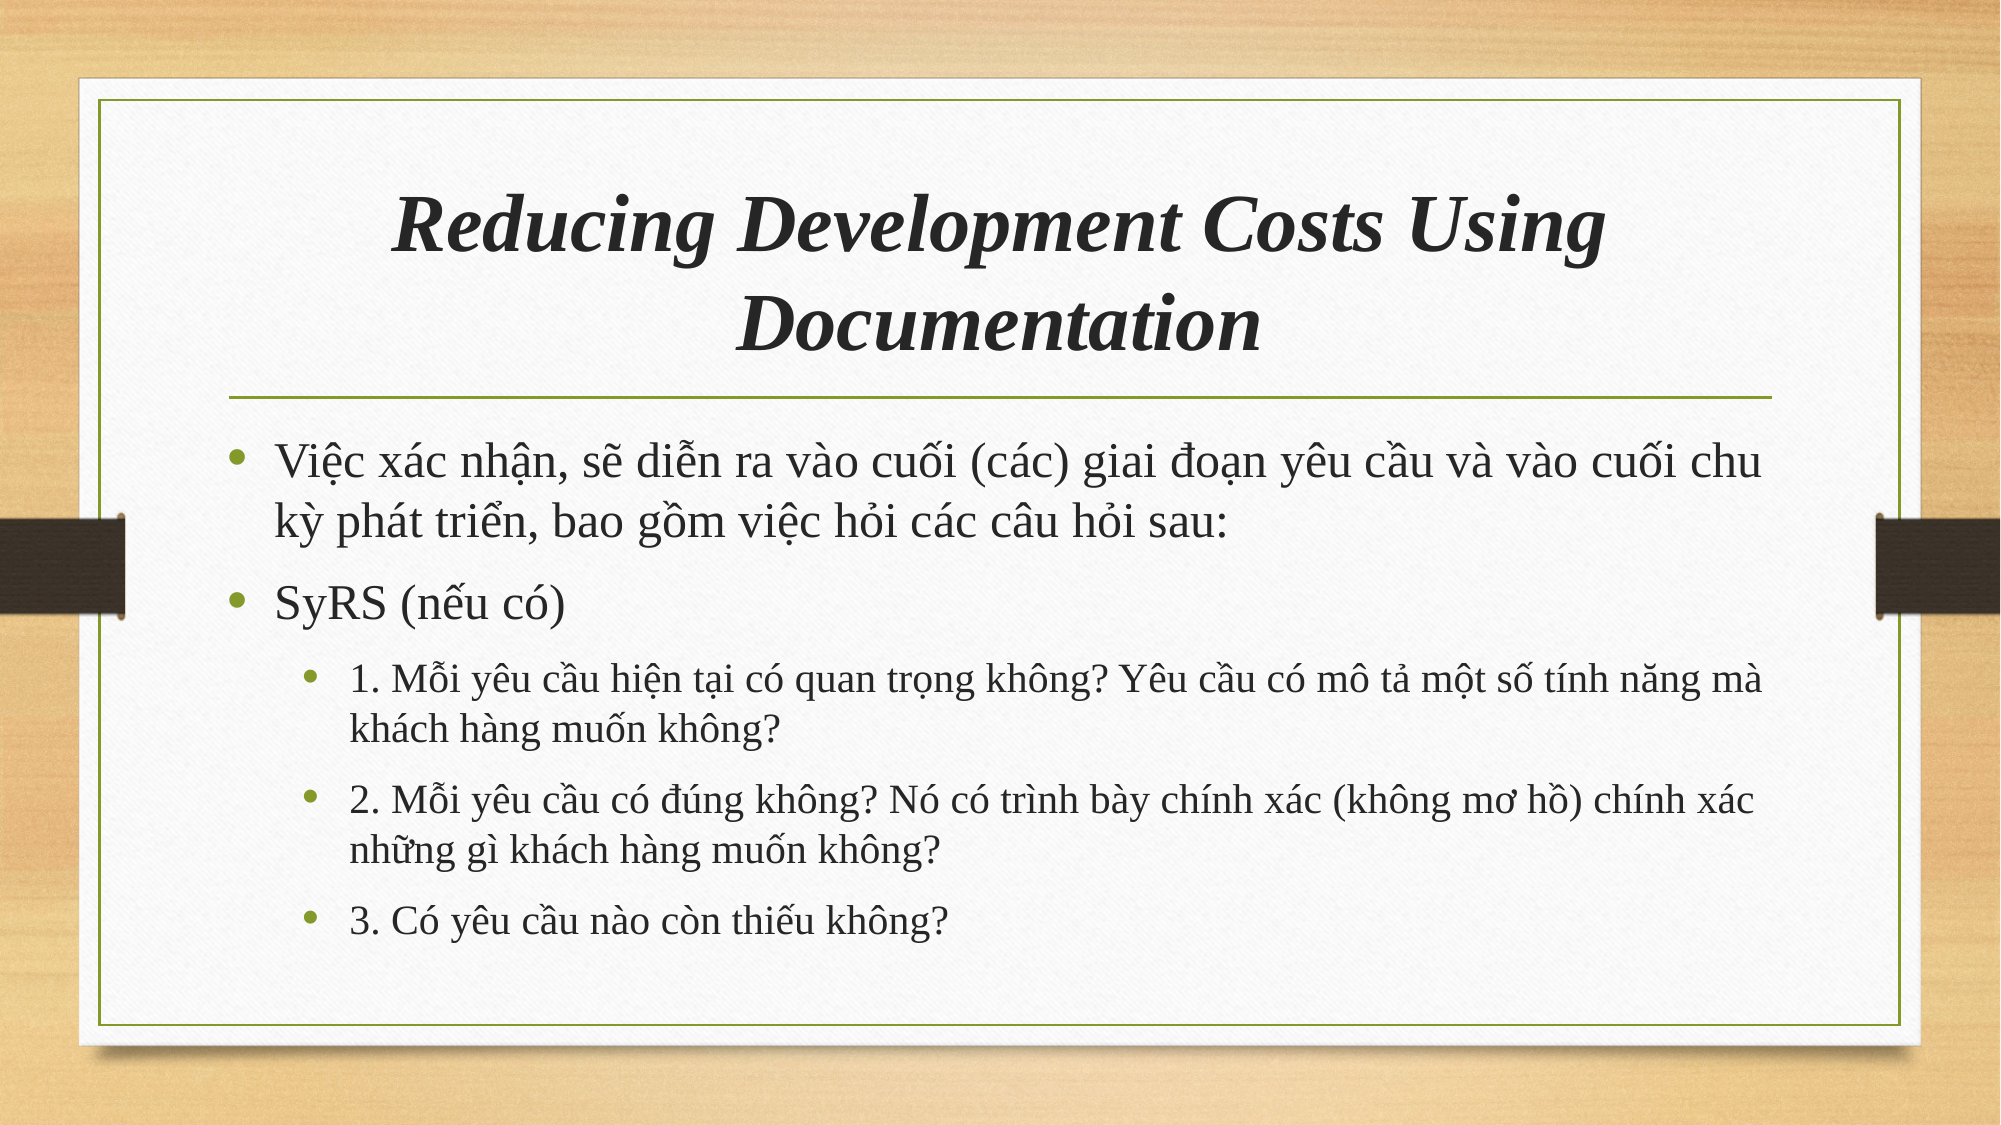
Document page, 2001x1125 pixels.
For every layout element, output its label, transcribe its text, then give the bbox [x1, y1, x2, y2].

list Việc xác nhận, sẽ diễn ra vào cuối (các) giai đoạn yêu cầu và vào cuối chu kỳ phát triển, bao gồm việc hỏi các câu hỏi sau: SyRS (nếu có) 1. Mỗi yêu cầu hiện tại có quan trọng không? Yêu cầu có mô tả một số tính năng mà khách hàng muốn không? 2. Mỗi yêu cầu có đúng không? Nó có trình bày chính xác (không mơ hồ) chính xác những gì khách hàng muốn không? 3. Có yêu cầu nào còn thiếu không? [212, 419, 1788, 964]
title Reducing Development Costs Using Documentation [212, 161, 1788, 375]
picture [0, 0, 2001, 1125]
